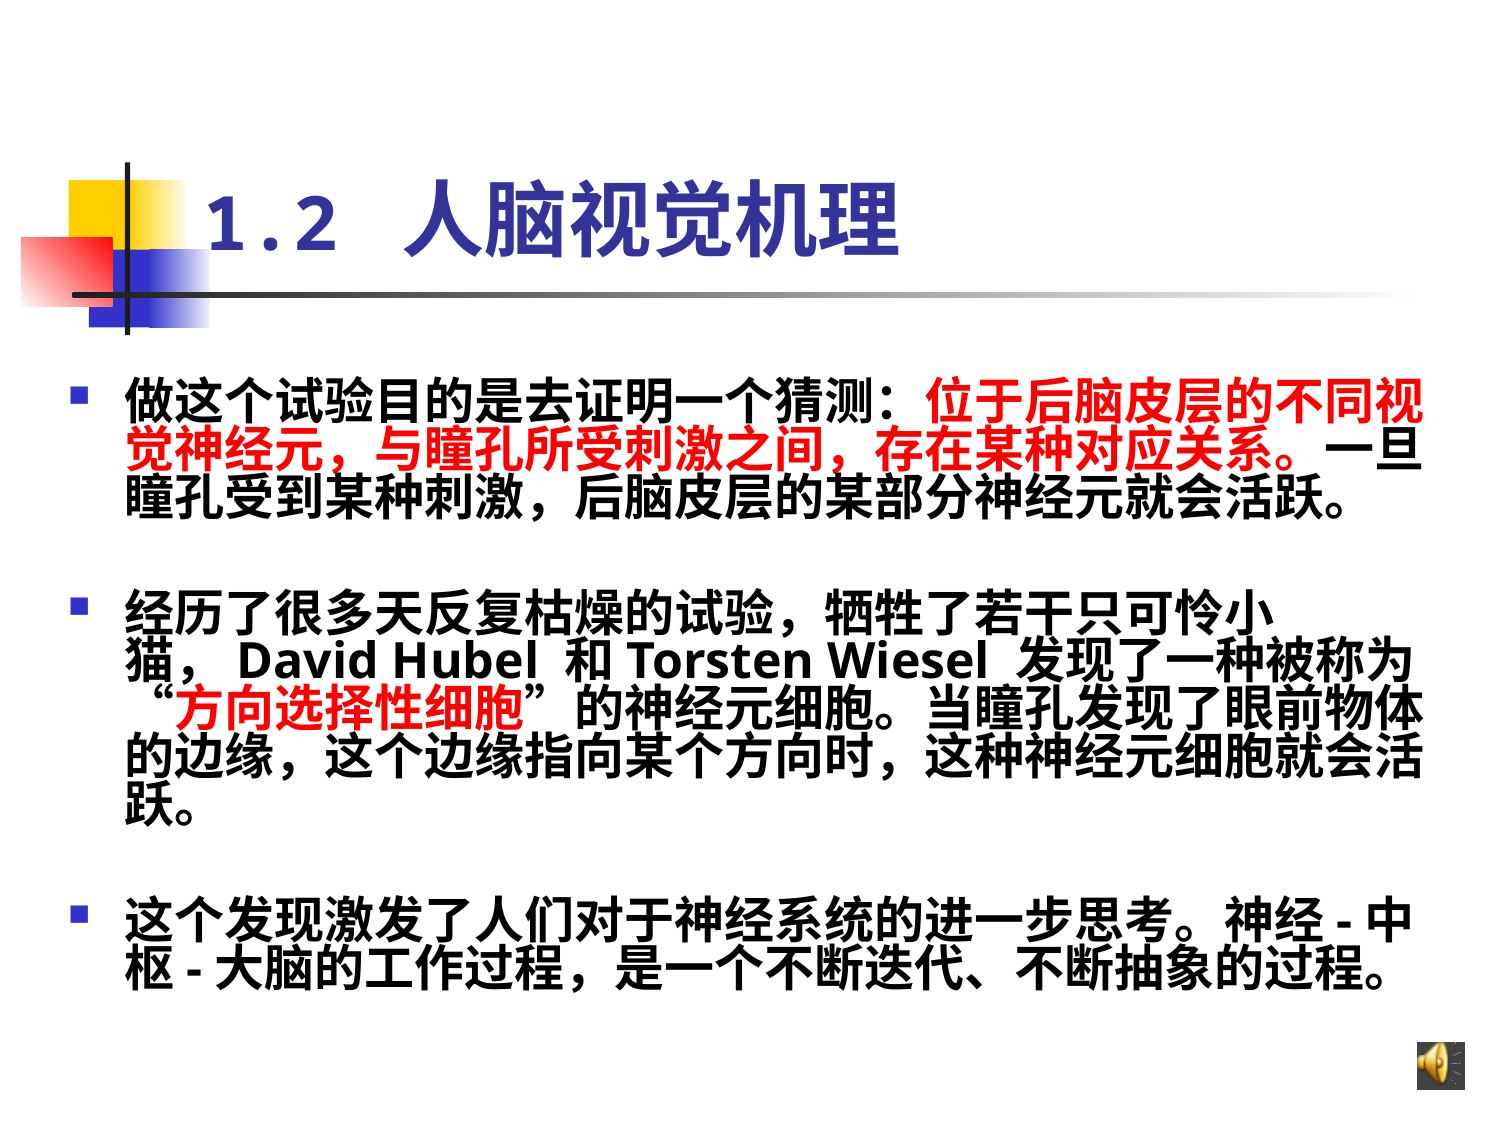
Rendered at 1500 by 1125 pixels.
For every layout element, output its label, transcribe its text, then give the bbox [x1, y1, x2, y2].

title 1.2 人脑视觉机理 [188, 35, 1468, 275]
picture [1416, 1041, 1467, 1092]
list 做这个试验目的是去证明一个猜测：位于后脑皮层的不同视觉神经元，与瞳孔所受刺激之间，存在某种对应关系。一旦瞳孔受到某种刺激，后脑皮层的某部分神经元就会活跃。 经历了很多天反复枯燥的试验，牺牲了若干只可怜小猫，David Hubel 和Torsten Wiesel 发现了一种被称为“方向选择性细胞”的神经元细胞。当瞳孔发现了眼前物体的边缘，这个边缘指向某个方向时，这种神经元细胞就会活跃。 这个发现激发了人们对于神经系统的进一步思考。神经-中枢-大脑的工作过程，是一个不断迭代、不断抽象的过程。 [53, 373, 1459, 1049]
